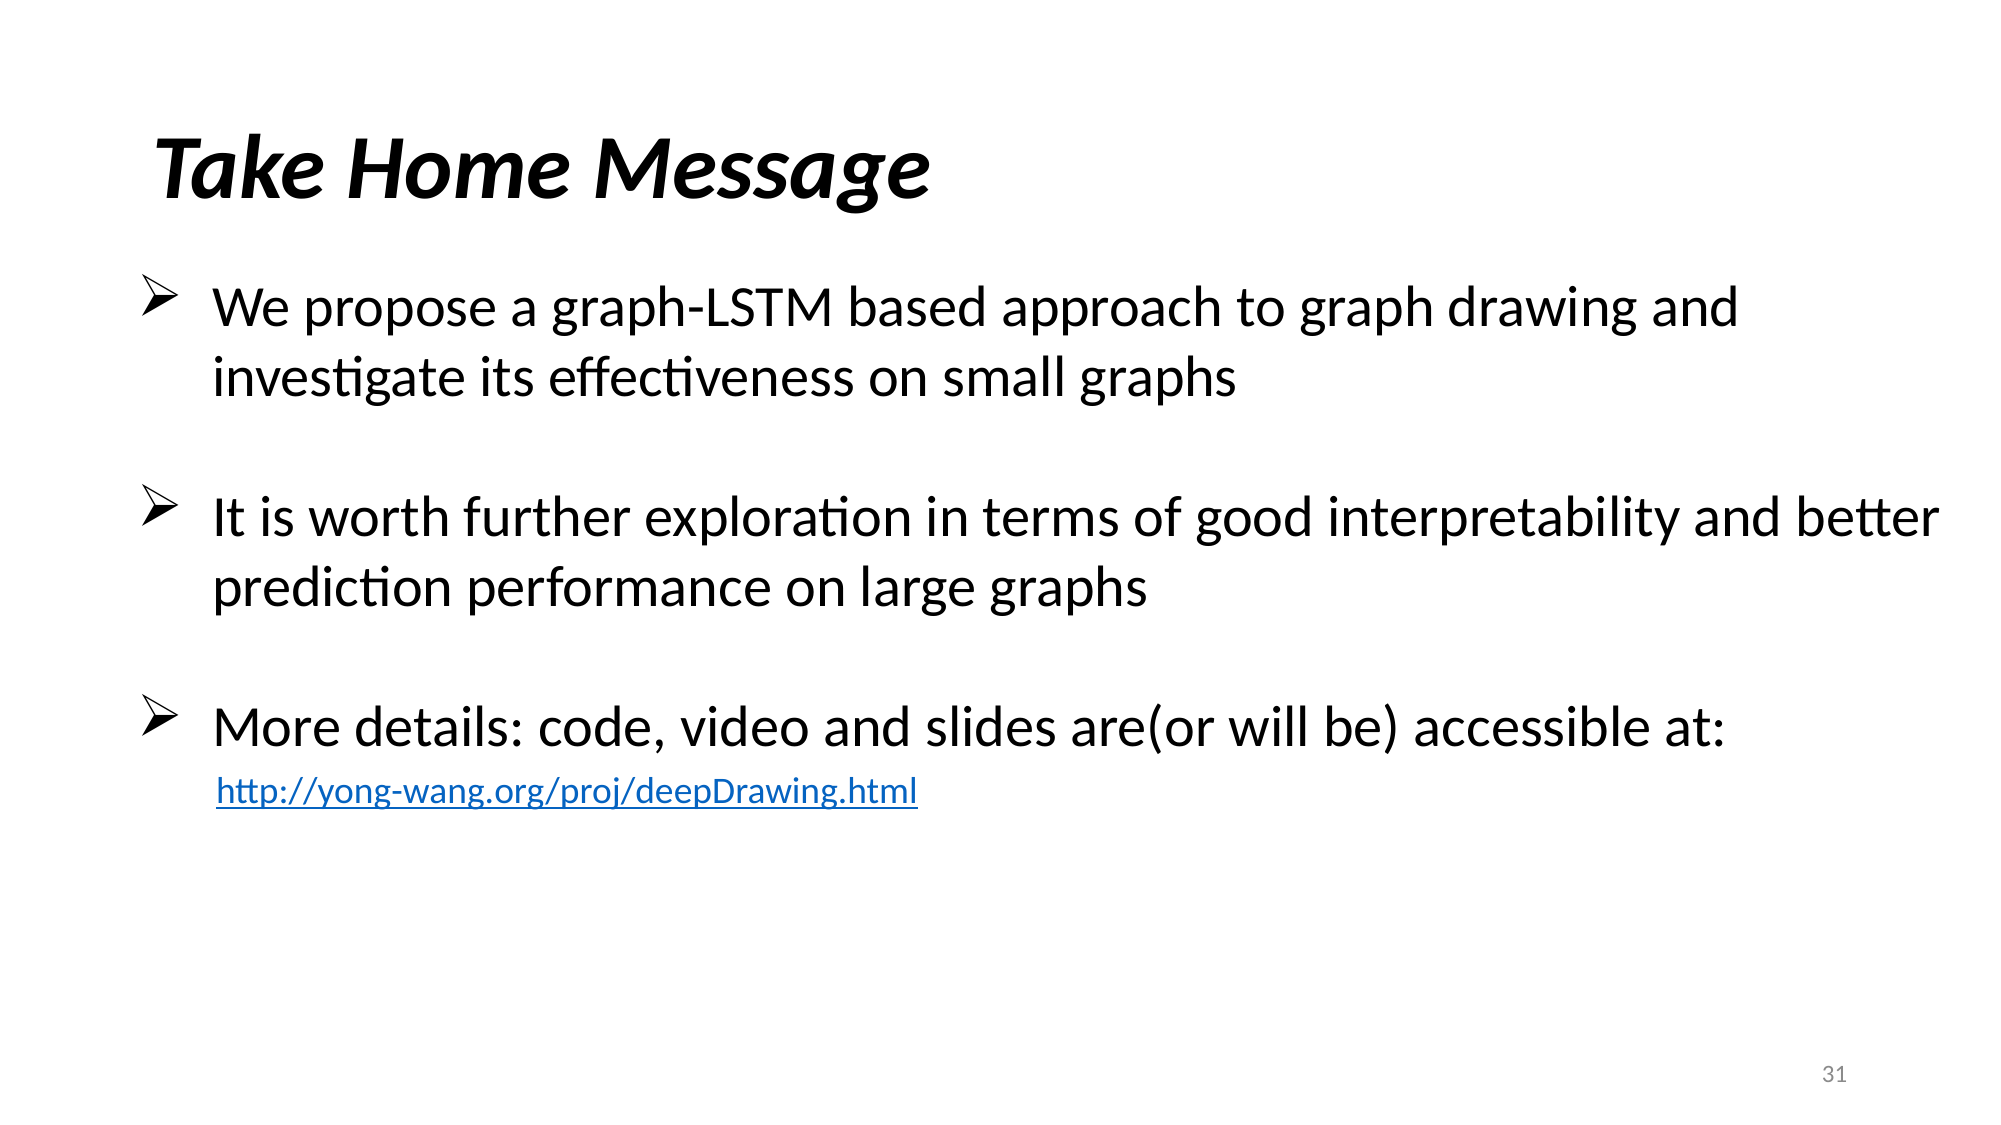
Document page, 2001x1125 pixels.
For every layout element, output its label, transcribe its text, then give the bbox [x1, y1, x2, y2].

text_box We propose a graph-LSTM based approach to graph drawing and investigate its effectiveness on small graphs It is worth further exploration in terms of good interpretability and better prediction performance on large graphs More details: code, video and slides are(or will be) accessible at: [122, 260, 2000, 836]
title Take Home Message [137, 59, 1863, 260]
slide_number 31 [1412, 1042, 1863, 1103]
text_box http://yong-wang.org/proj/deepDrawing.html [201, 759, 1091, 819]
